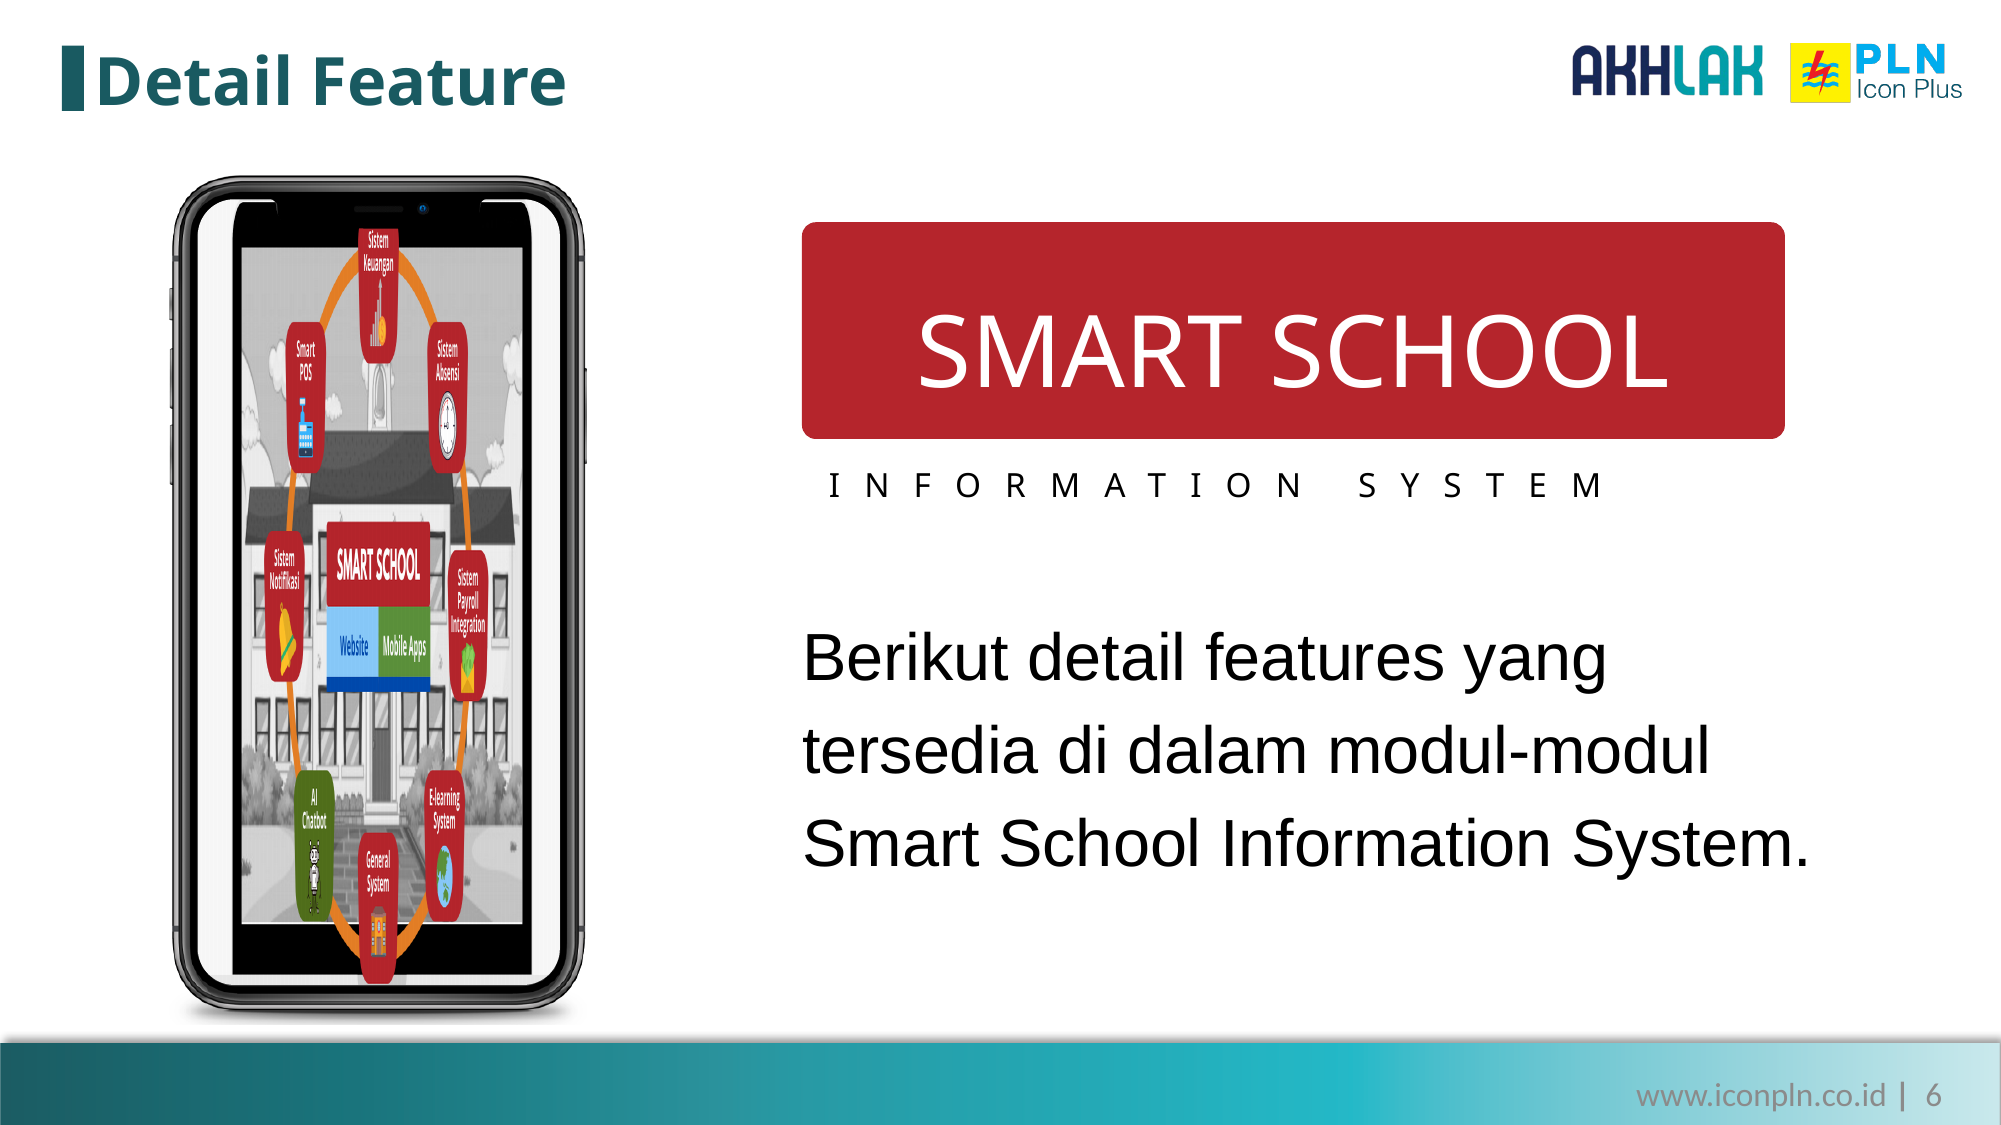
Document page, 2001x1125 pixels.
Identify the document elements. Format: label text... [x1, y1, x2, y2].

picture [1776, 37, 1976, 109]
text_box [801, 222, 1785, 439]
slide_number www.iconpln.co.id | 6 [1507, 1063, 1958, 1123]
text_box Detail Feature [79, 40, 1098, 128]
picture [1560, 6, 1775, 128]
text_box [169, 175, 588, 1025]
text_box Berikut detail features yang tersedia di dalam modul-modul Smart School Information System. [802, 599, 1863, 880]
picture [0, 1043, 2000, 1125]
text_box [771, 243, 1658, 497]
